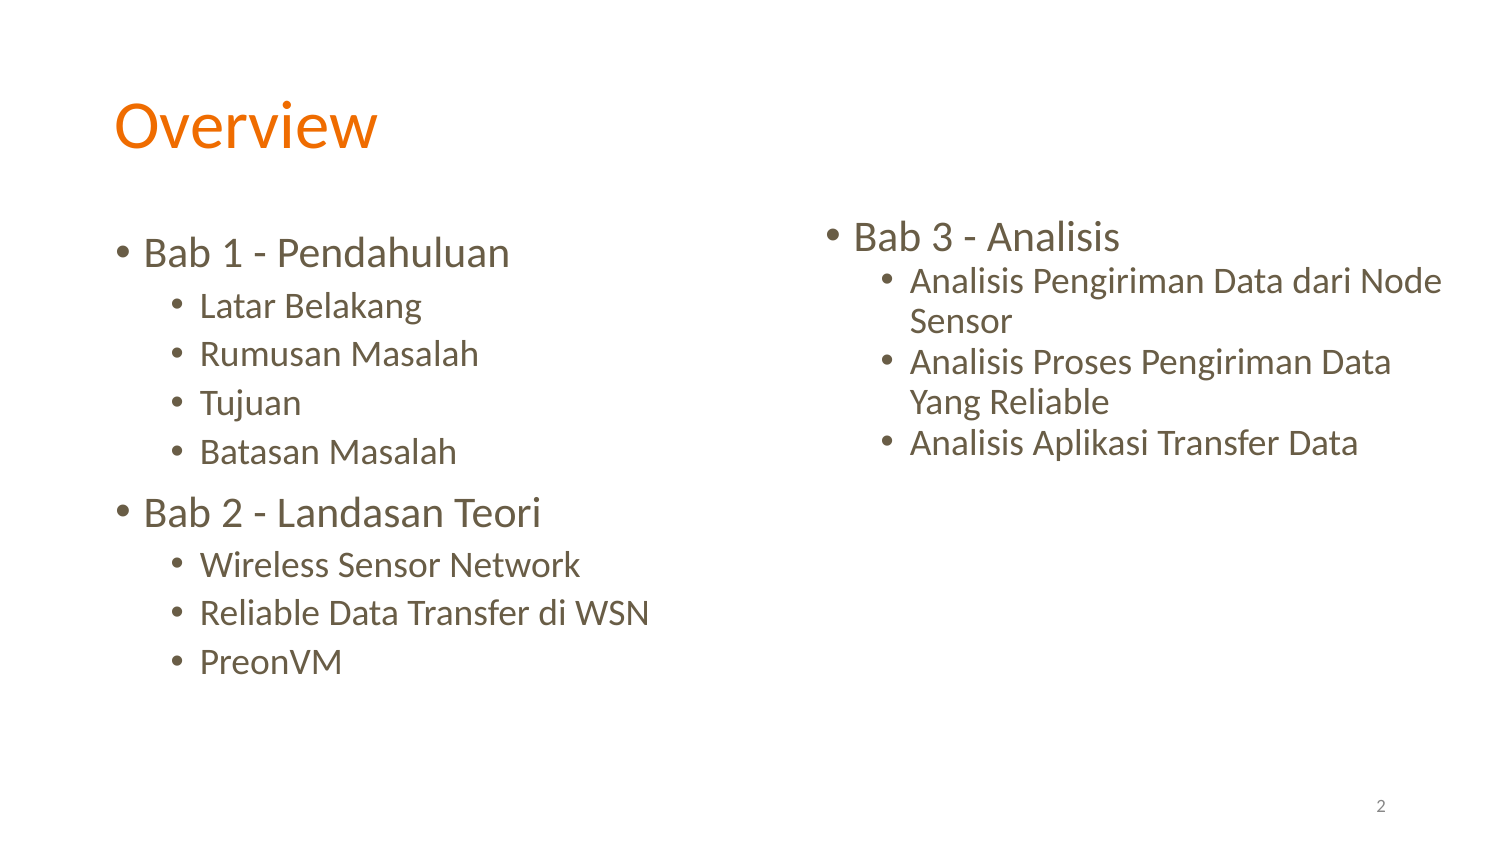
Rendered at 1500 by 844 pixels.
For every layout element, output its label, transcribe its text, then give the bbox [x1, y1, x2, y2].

list Bab 1 - Pendahuluan Latar Belakang Rumusan Masalah Tujuan Batasan Masalah Bab 2 - Landasan Teori Wireless Sensor Network Reliable Data Transfer di WSN PreonVM [103, 224, 750, 760]
list Bab 3 - Analisis Analisis Pengiriman Data dari Node Sensor Analisis Proses Pengiriman Data Yang Reliable Analisis Aplikasi Transfer Data [813, 207, 1460, 760]
title Overview [103, 44, 1397, 208]
slide_number 2 [1059, 782, 1397, 827]
